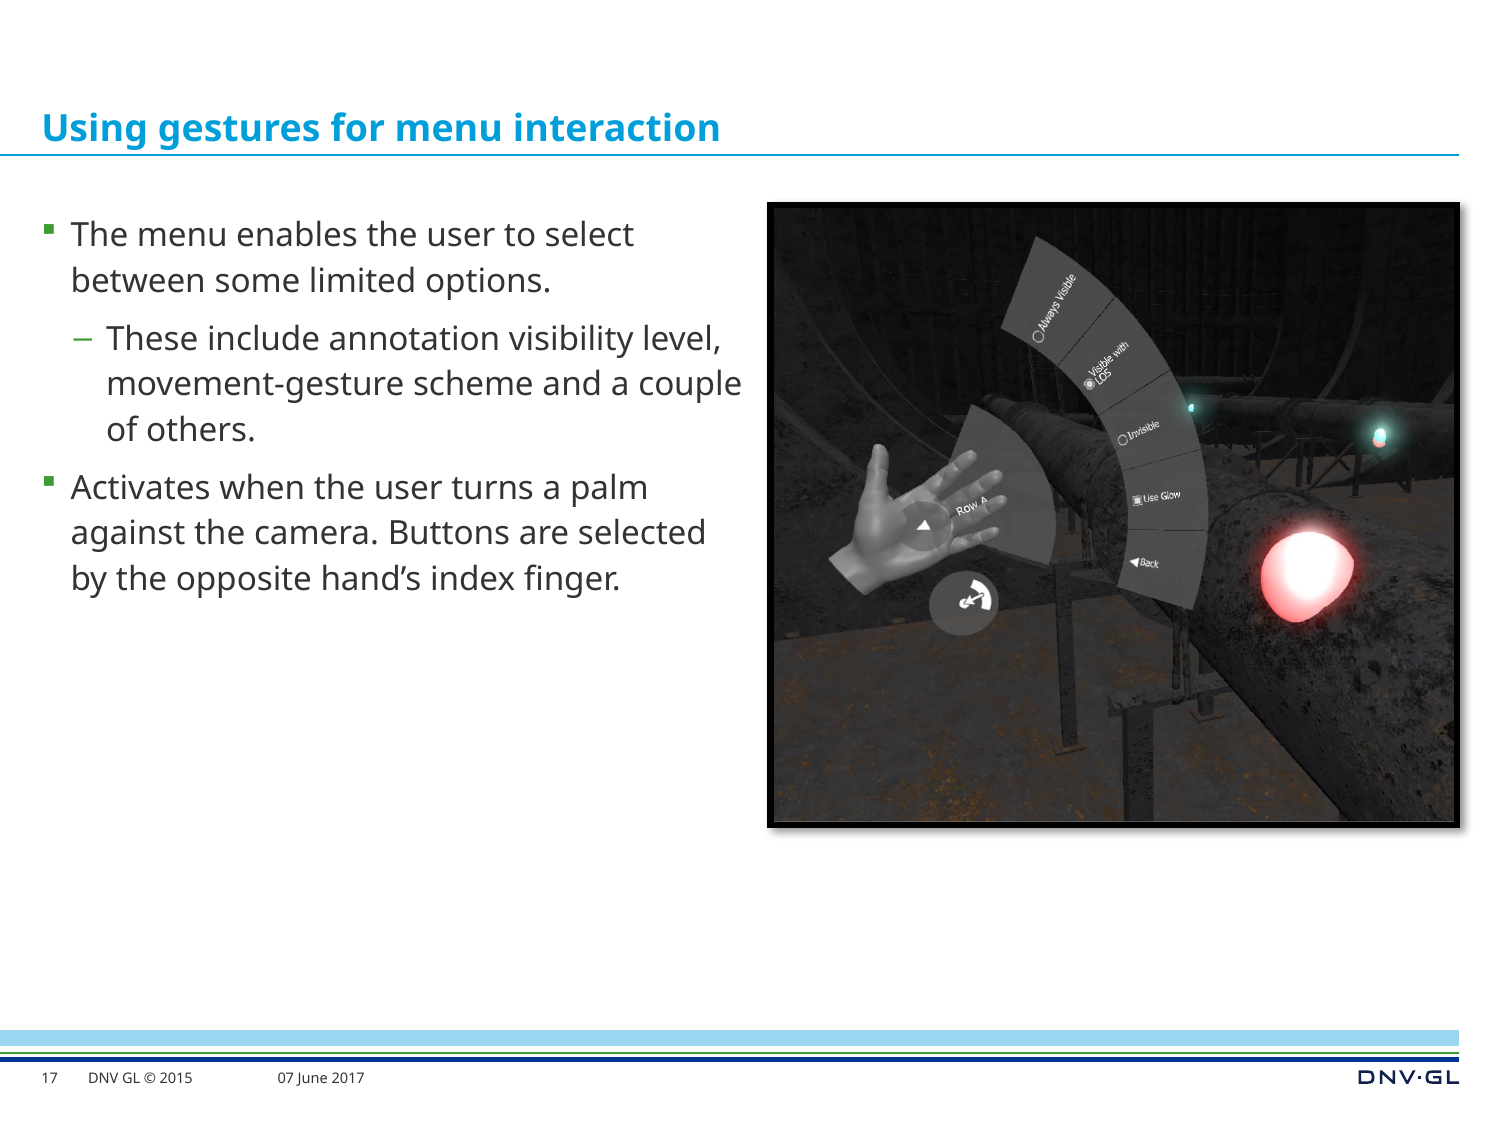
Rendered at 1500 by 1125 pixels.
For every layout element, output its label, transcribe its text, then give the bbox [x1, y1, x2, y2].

list The menu enables the user to select between some limited options. These include annotation visibility level, movement-gesture scheme and a couple of others. Activates when the user turns a palm against the camera. Buttons are selected by the opposite hand’s index finger. [41, 208, 750, 983]
title Using gestures for menu interaction [41, 39, 1459, 150]
picture [773, 207, 1455, 823]
slide_number 17 [41, 1069, 81, 1099]
